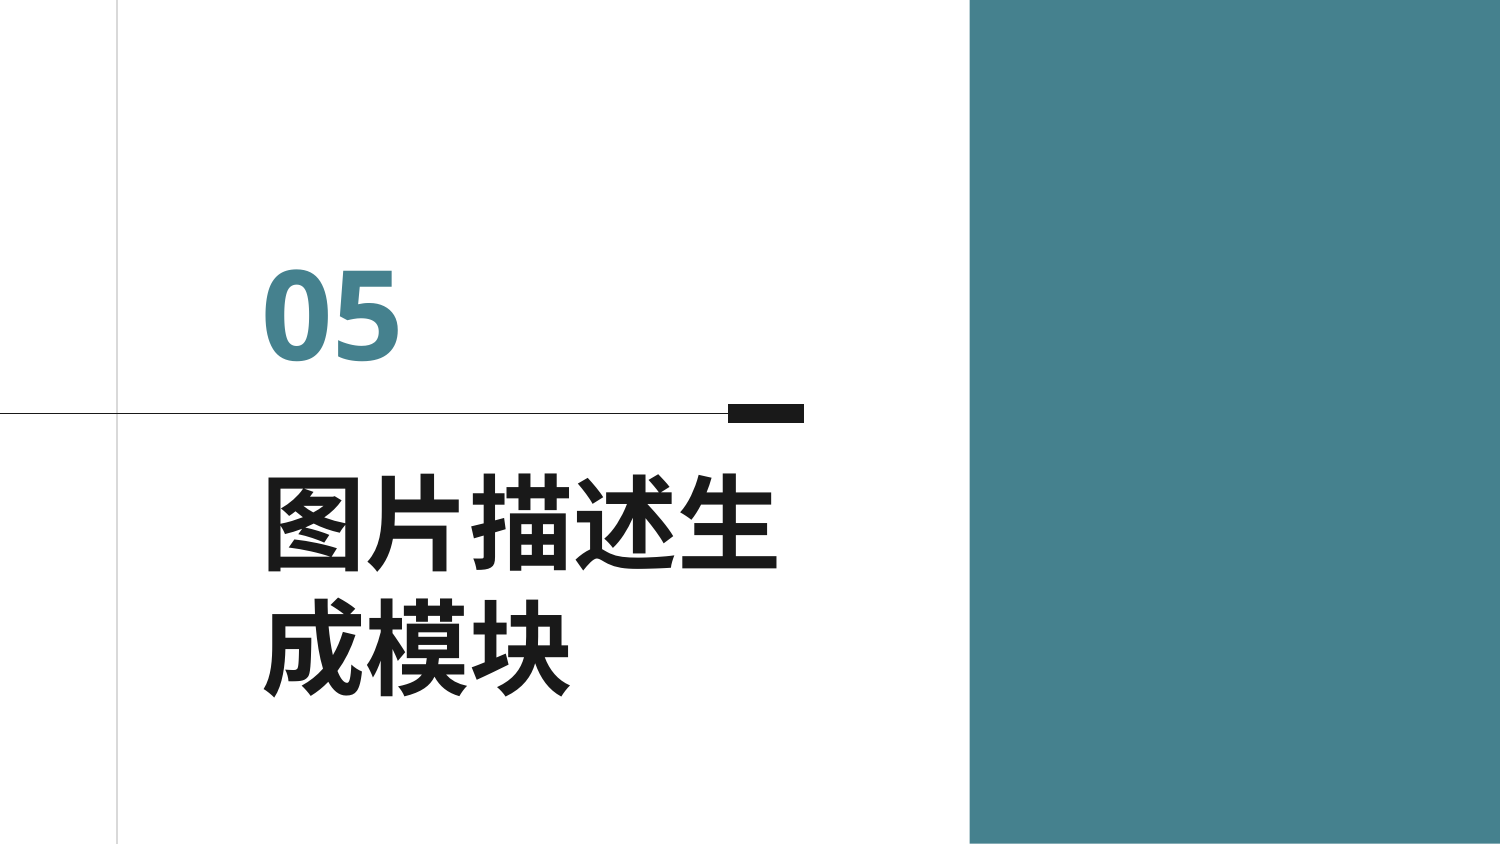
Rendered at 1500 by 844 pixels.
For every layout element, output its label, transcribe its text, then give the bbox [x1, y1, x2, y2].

title 图片描述生成模块 [246, 442, 798, 581]
title 05 [246, 262, 458, 401]
